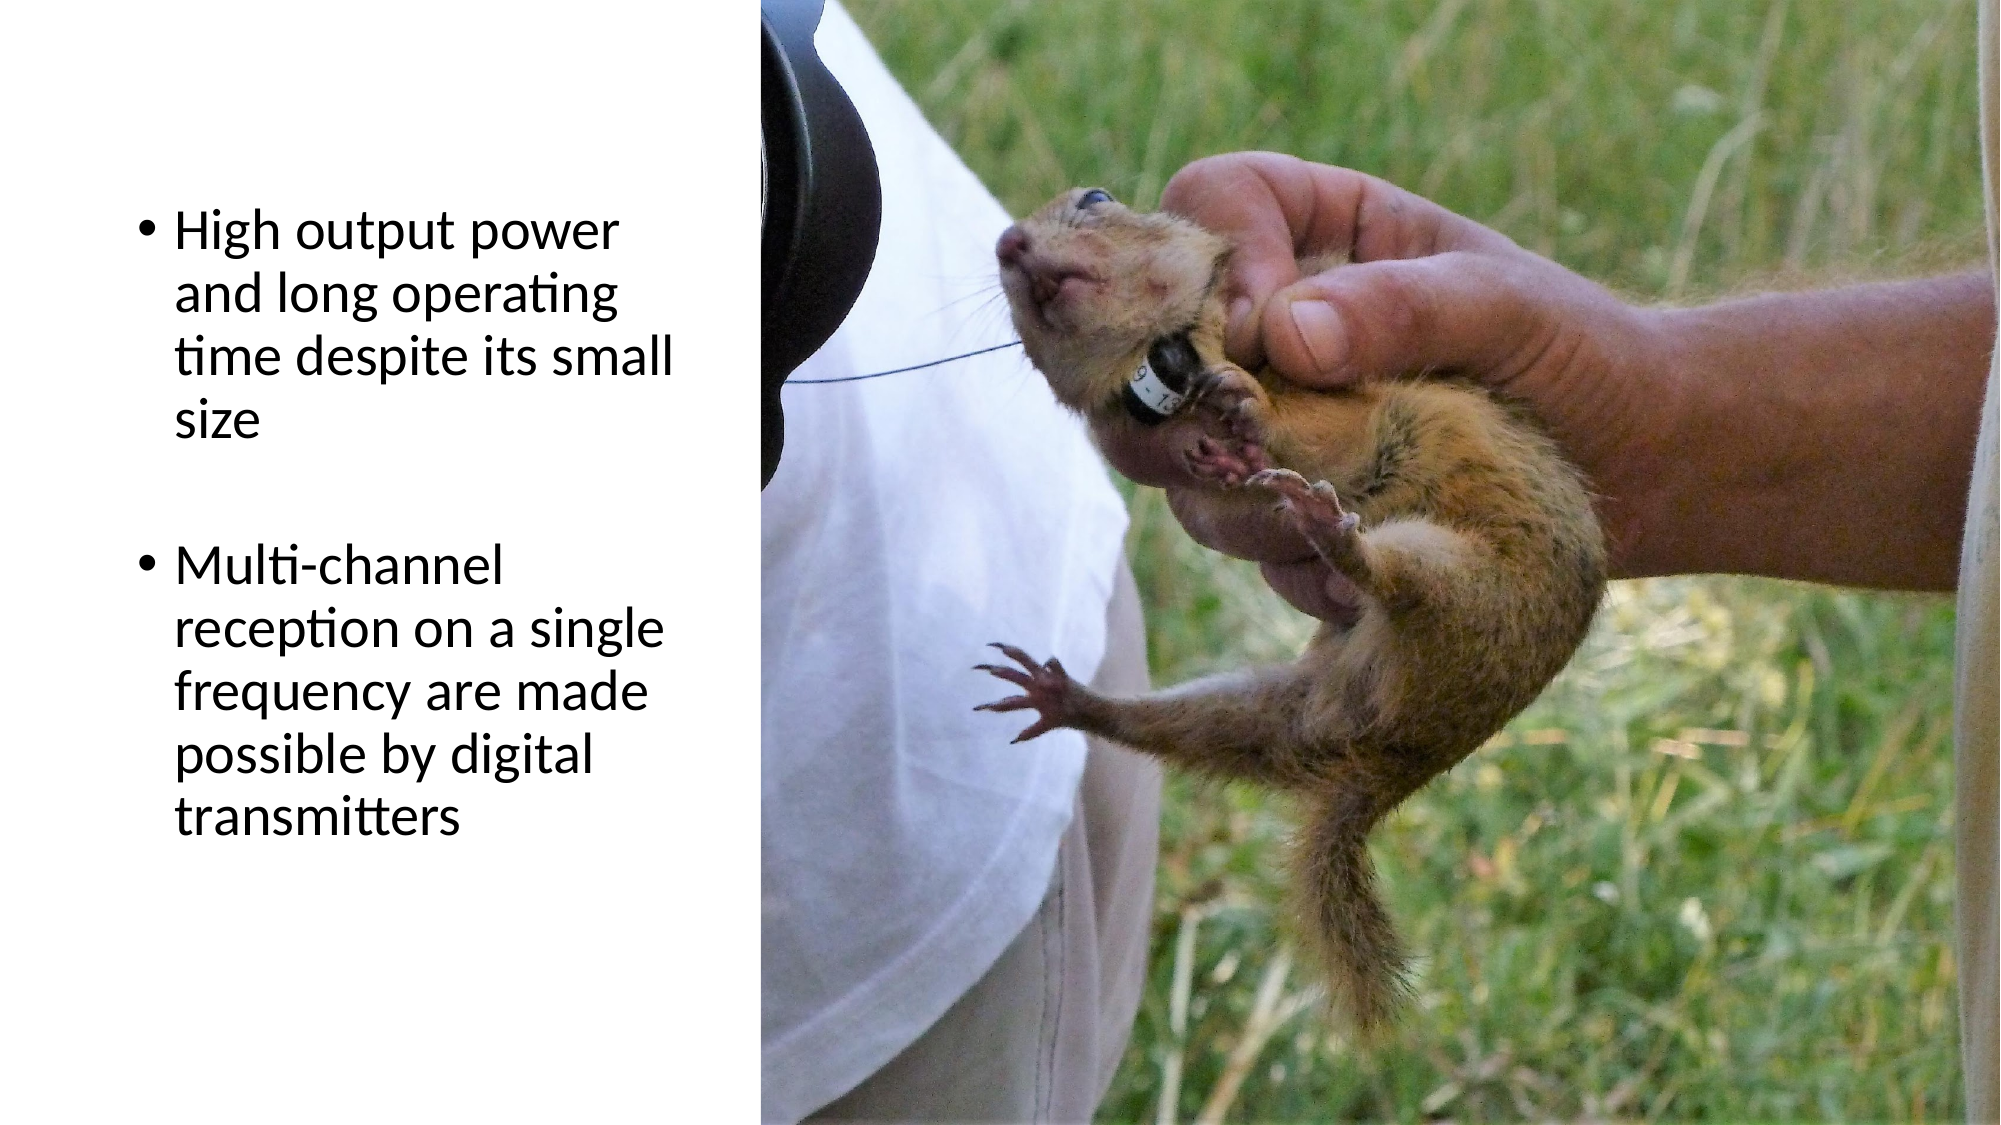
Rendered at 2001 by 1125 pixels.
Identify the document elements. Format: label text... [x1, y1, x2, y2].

picture [760, 0, 2000, 1125]
list High output power and long operating time despite its small size Multi-channel reception on a single frequency are made possible by digital transmitters [47, 111, 706, 1021]
